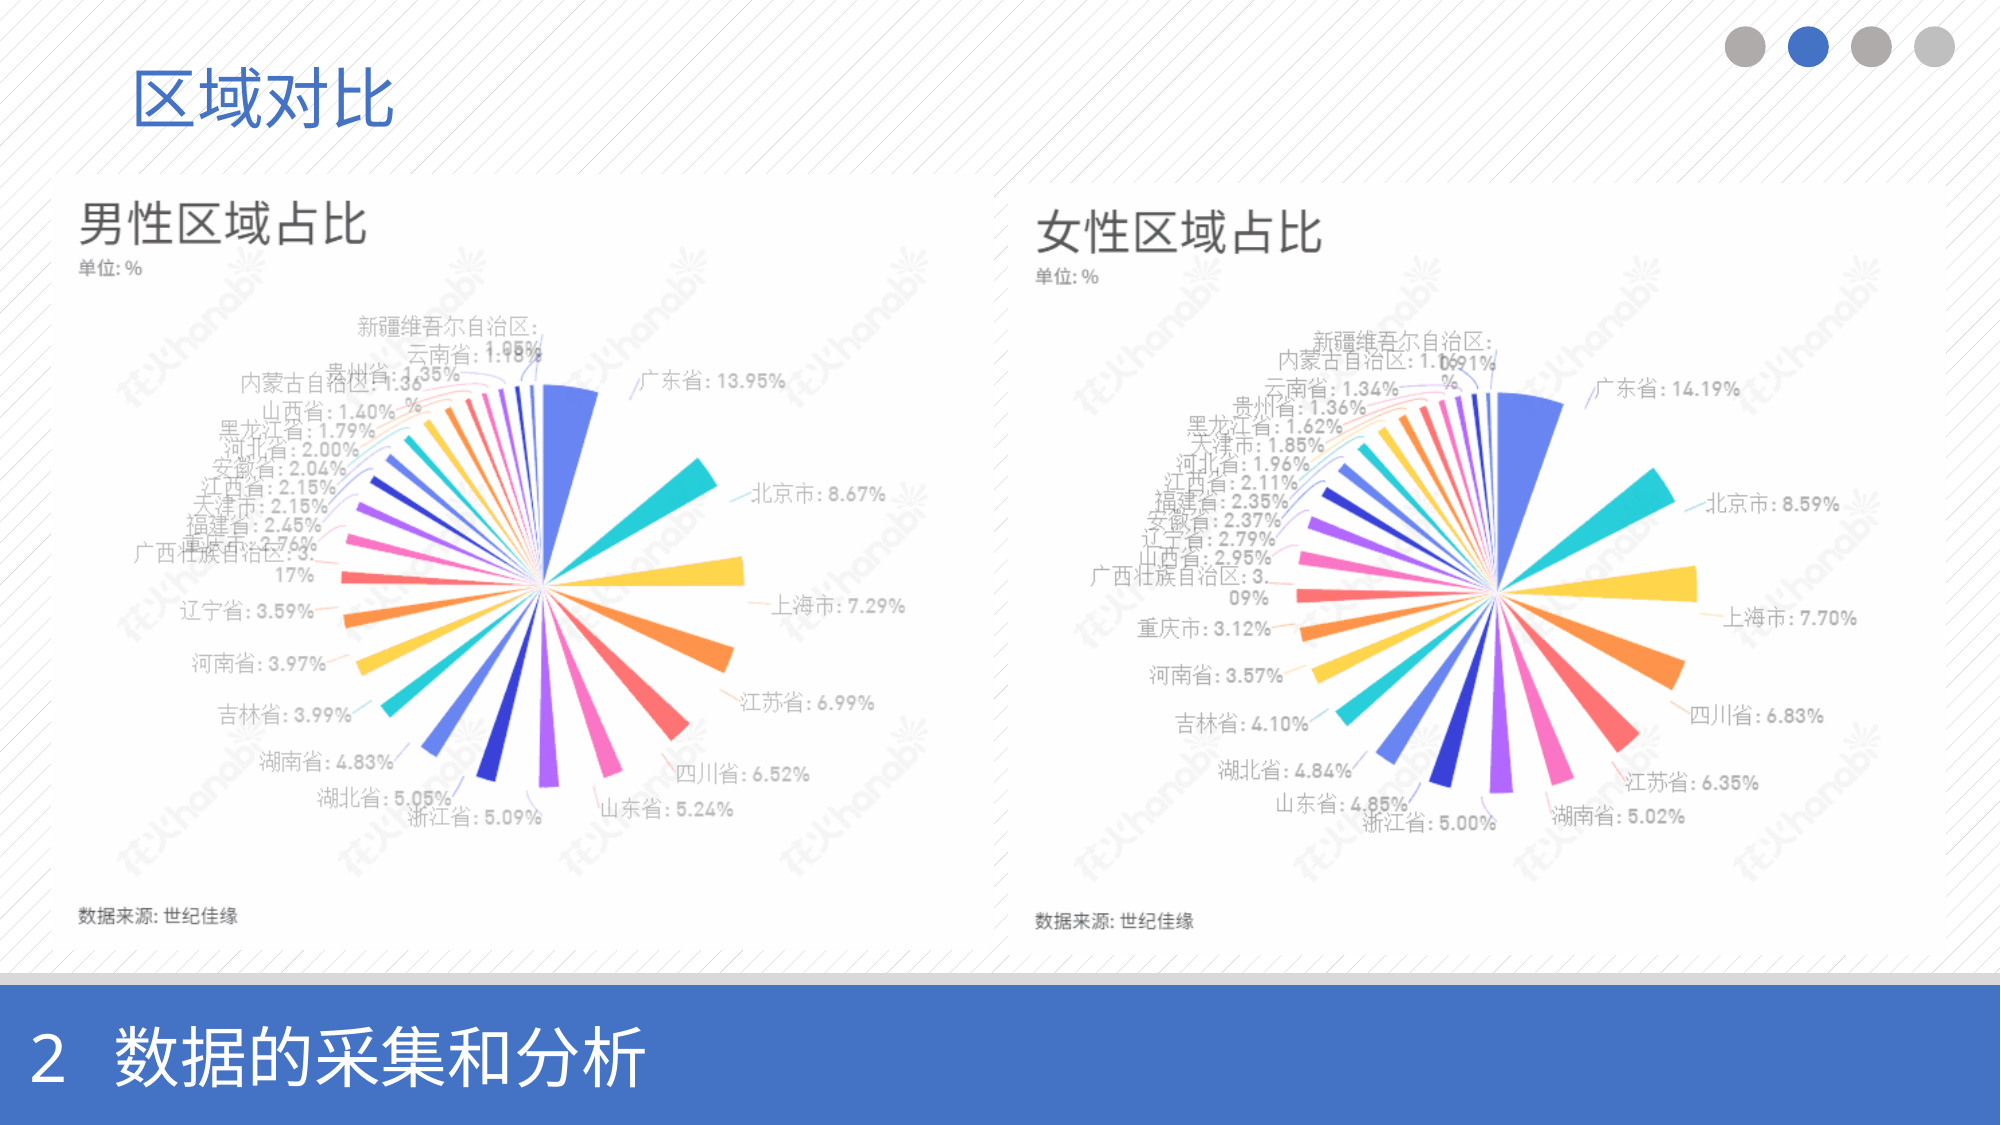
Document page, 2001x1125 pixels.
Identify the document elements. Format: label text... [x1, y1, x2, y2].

text_box [1786, 25, 1830, 69]
text_box [1723, 25, 1767, 69]
text_box [0, 978, 2000, 1125]
text_box 区域对比 [115, 49, 413, 145]
text_box 2 数据的采集和分析 [14, 1008, 663, 1104]
picture [51, 174, 994, 950]
text_box [1849, 25, 1893, 69]
text_box [1913, 25, 1957, 69]
picture [1008, 183, 1946, 955]
